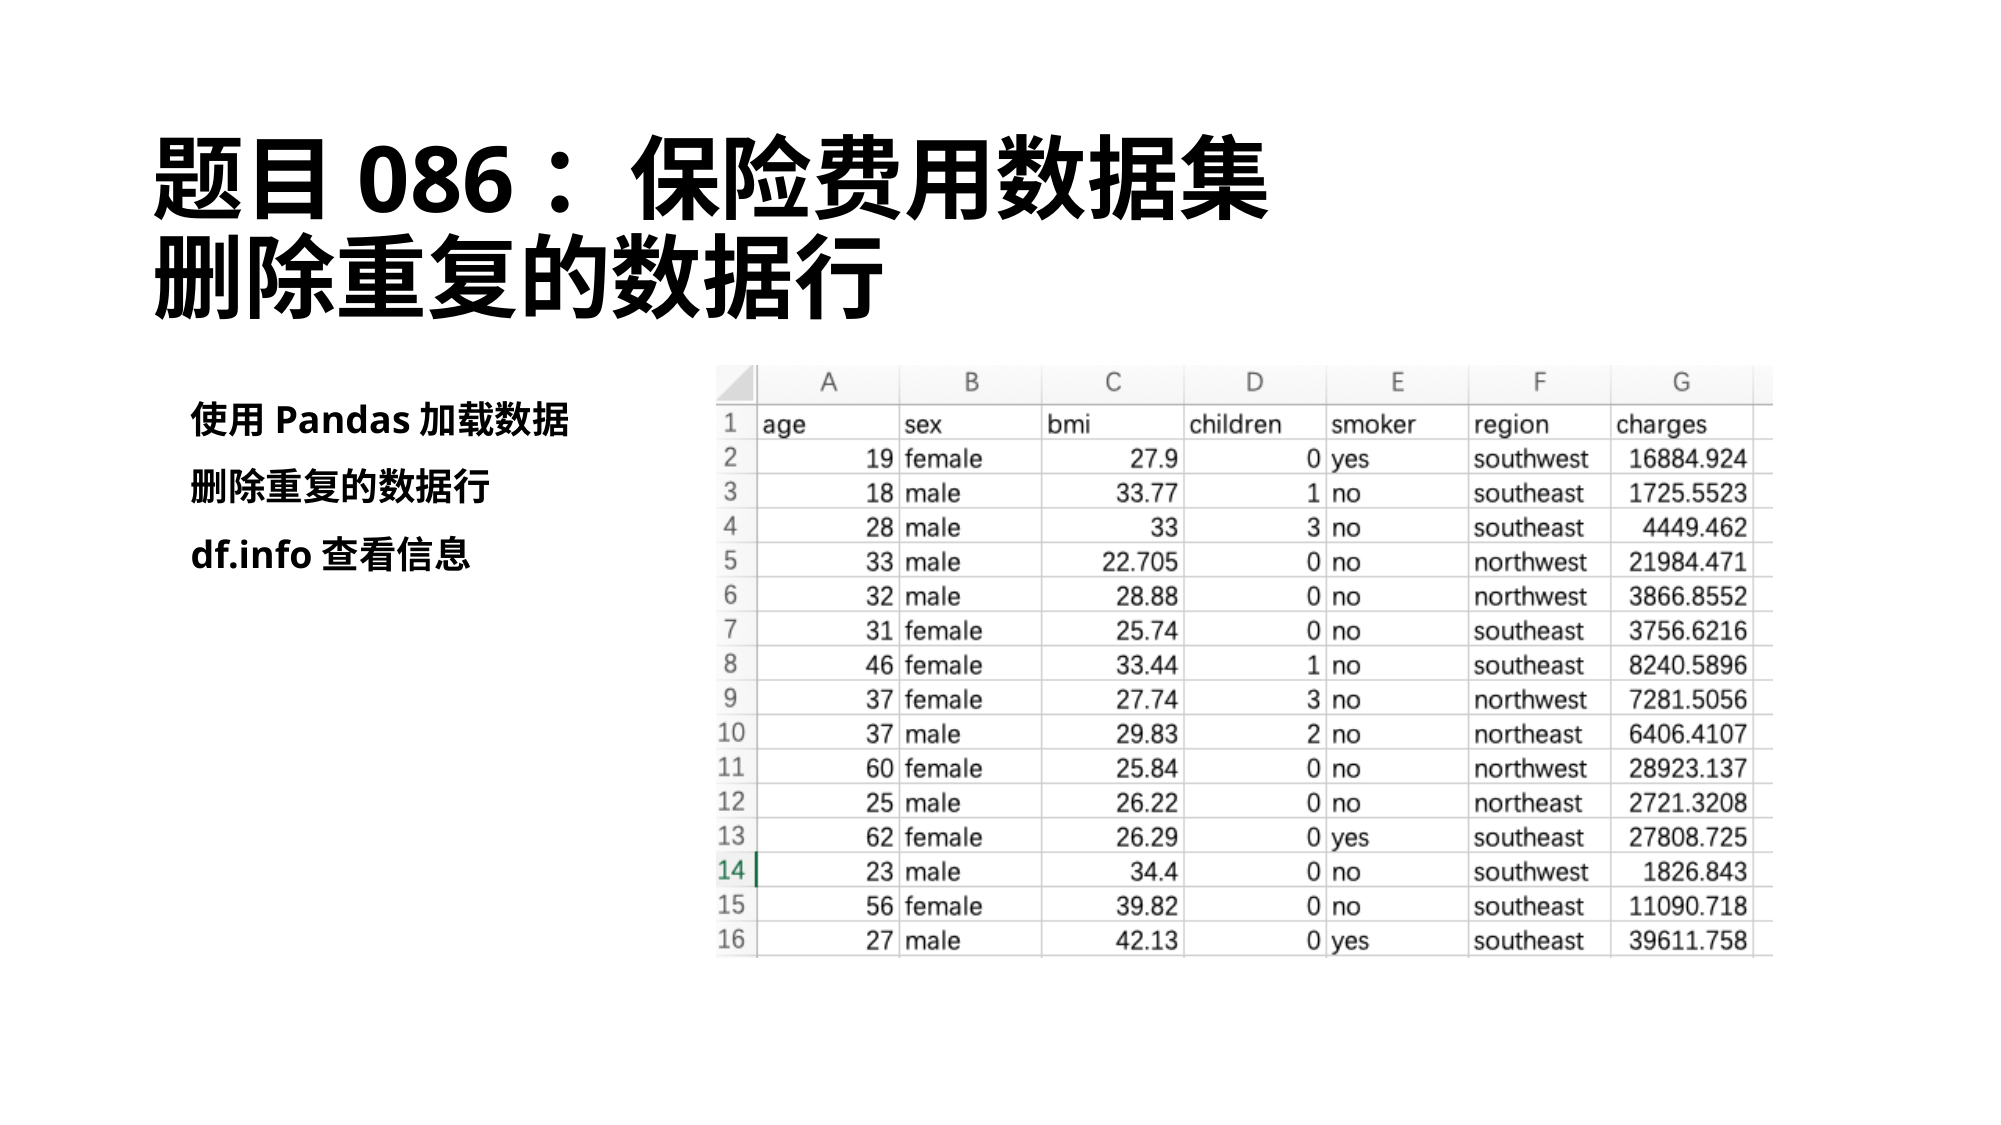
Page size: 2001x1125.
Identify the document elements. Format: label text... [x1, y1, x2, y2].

title 题目086：保险费用数据集 删除重复的数据行 [137, 123, 1863, 341]
text_box 使用Pandas加载数据 删除重复的数据行 df.info查看信息 [100, 365, 688, 583]
picture [716, 365, 1773, 958]
